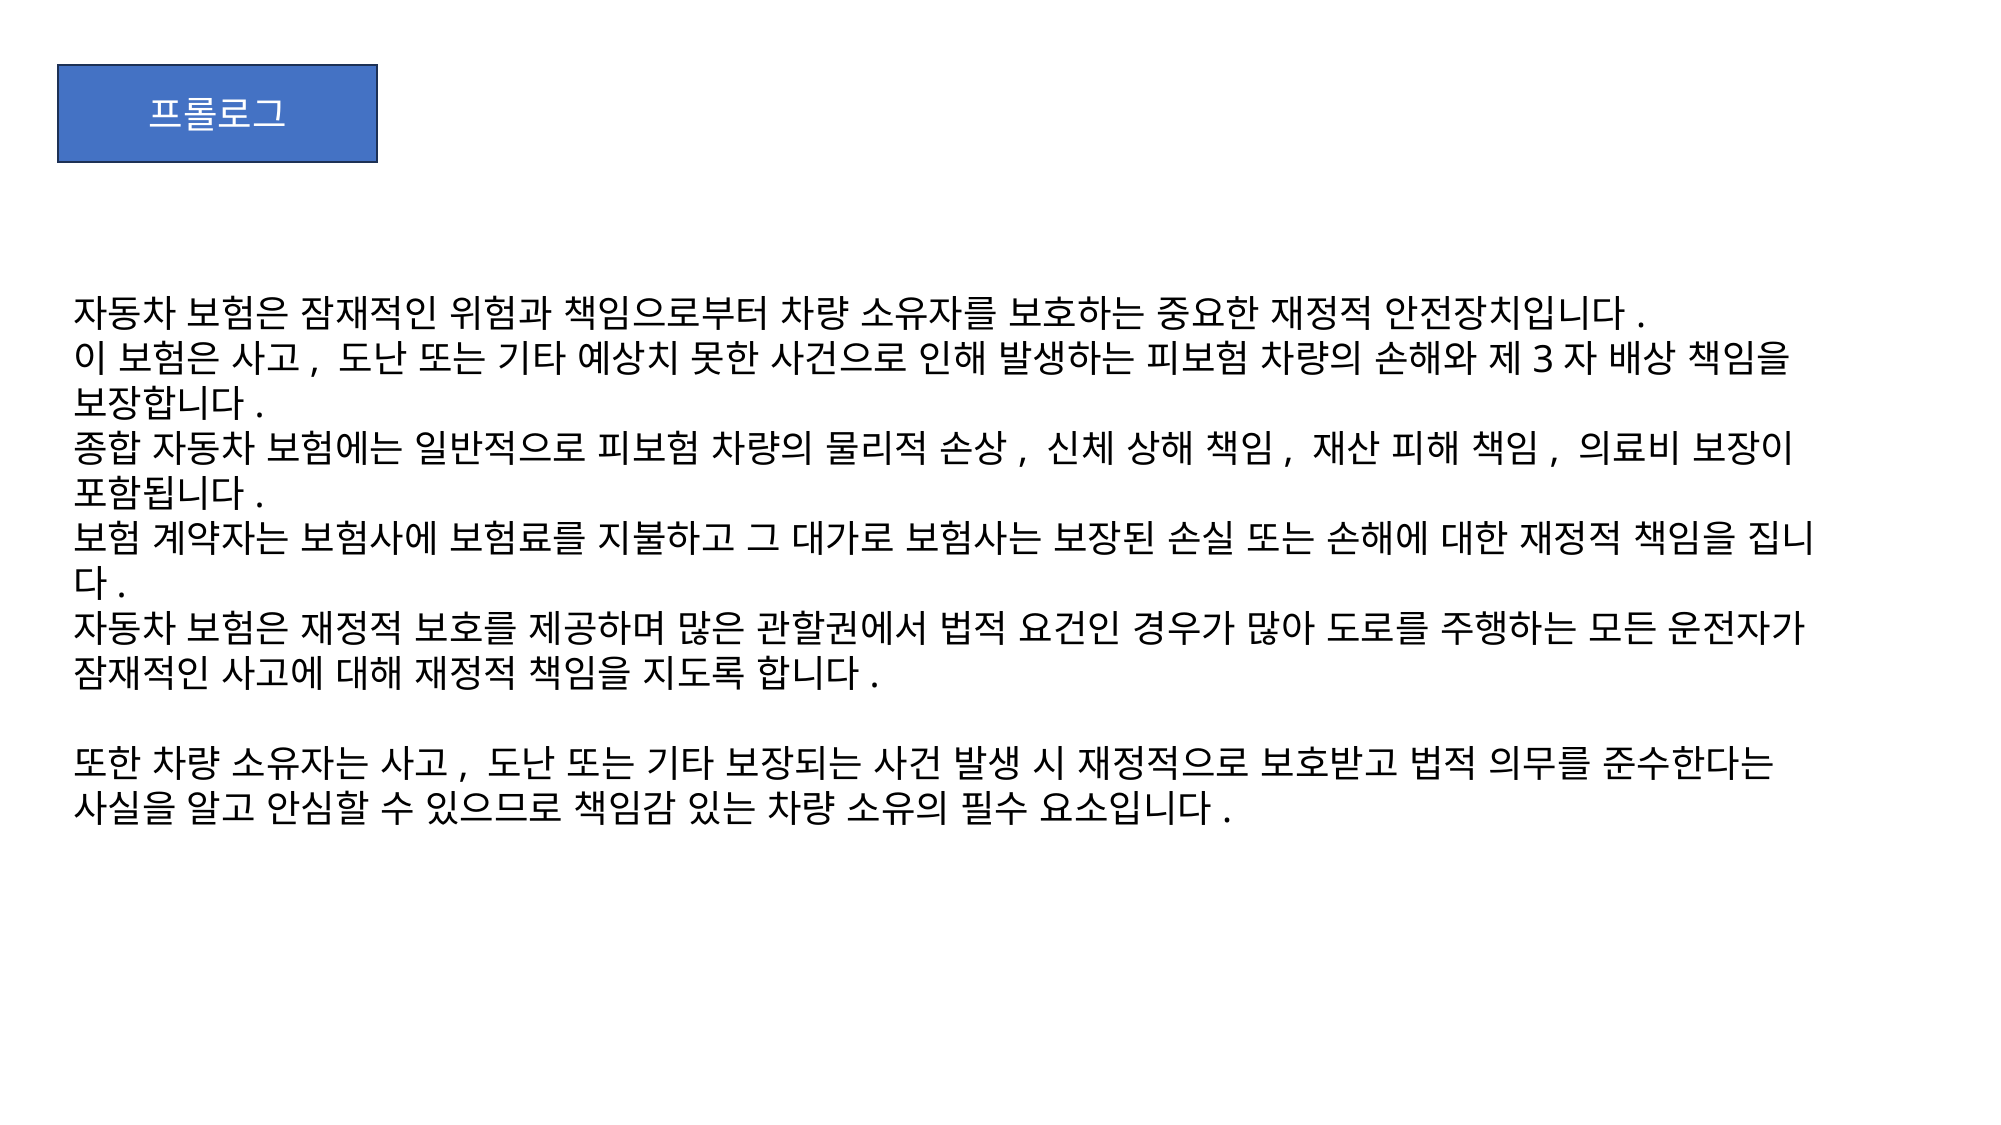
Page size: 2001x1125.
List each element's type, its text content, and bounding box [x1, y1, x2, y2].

text_box 자동차 보험은 잠재적인 위험과 책임으로부터 차량 소유자를 보호하는 중요한 재정적 안전장치입니다. 이 보험은 사고, 도난 또는 기타 예상치 못한 사건으로 인해 발생하는 피보험 차량의 손해와 제3자 배상 책임을 보장합니다. 종합 자동차 보험에는 일반적으로 피보험 차량의 물리적 손상, 신체 상해 책임, 재산 피해 책임, 의료비 보장이 포함됩니다. 보험 계약자는 보험사에 보험료를 지불하고 그 대가로 보험사는 보장된 손실 또는 손해에 대한 재정적 책임을 집니다. 자동차 보험은 재정적 보호를 제공하며 많은 관할권에서 법적 요건인 경우가 많아 도로를 주행하는 모든 운전자가 잠재적인 사고에 대해 재정적 책임을 지도록 합니다. 또한 차량 소유자는 사고, 도난 또는 기타 보장되는 사건 발생 시 재정적으로 보호받고 법적 의무를 준수한다는 사실을 알고 안심할 수 있으므로 책임감 있는 차량 소유의 필수 요소입니다. [58, 282, 1872, 838]
text_box 프롤로그 [57, 64, 378, 163]
